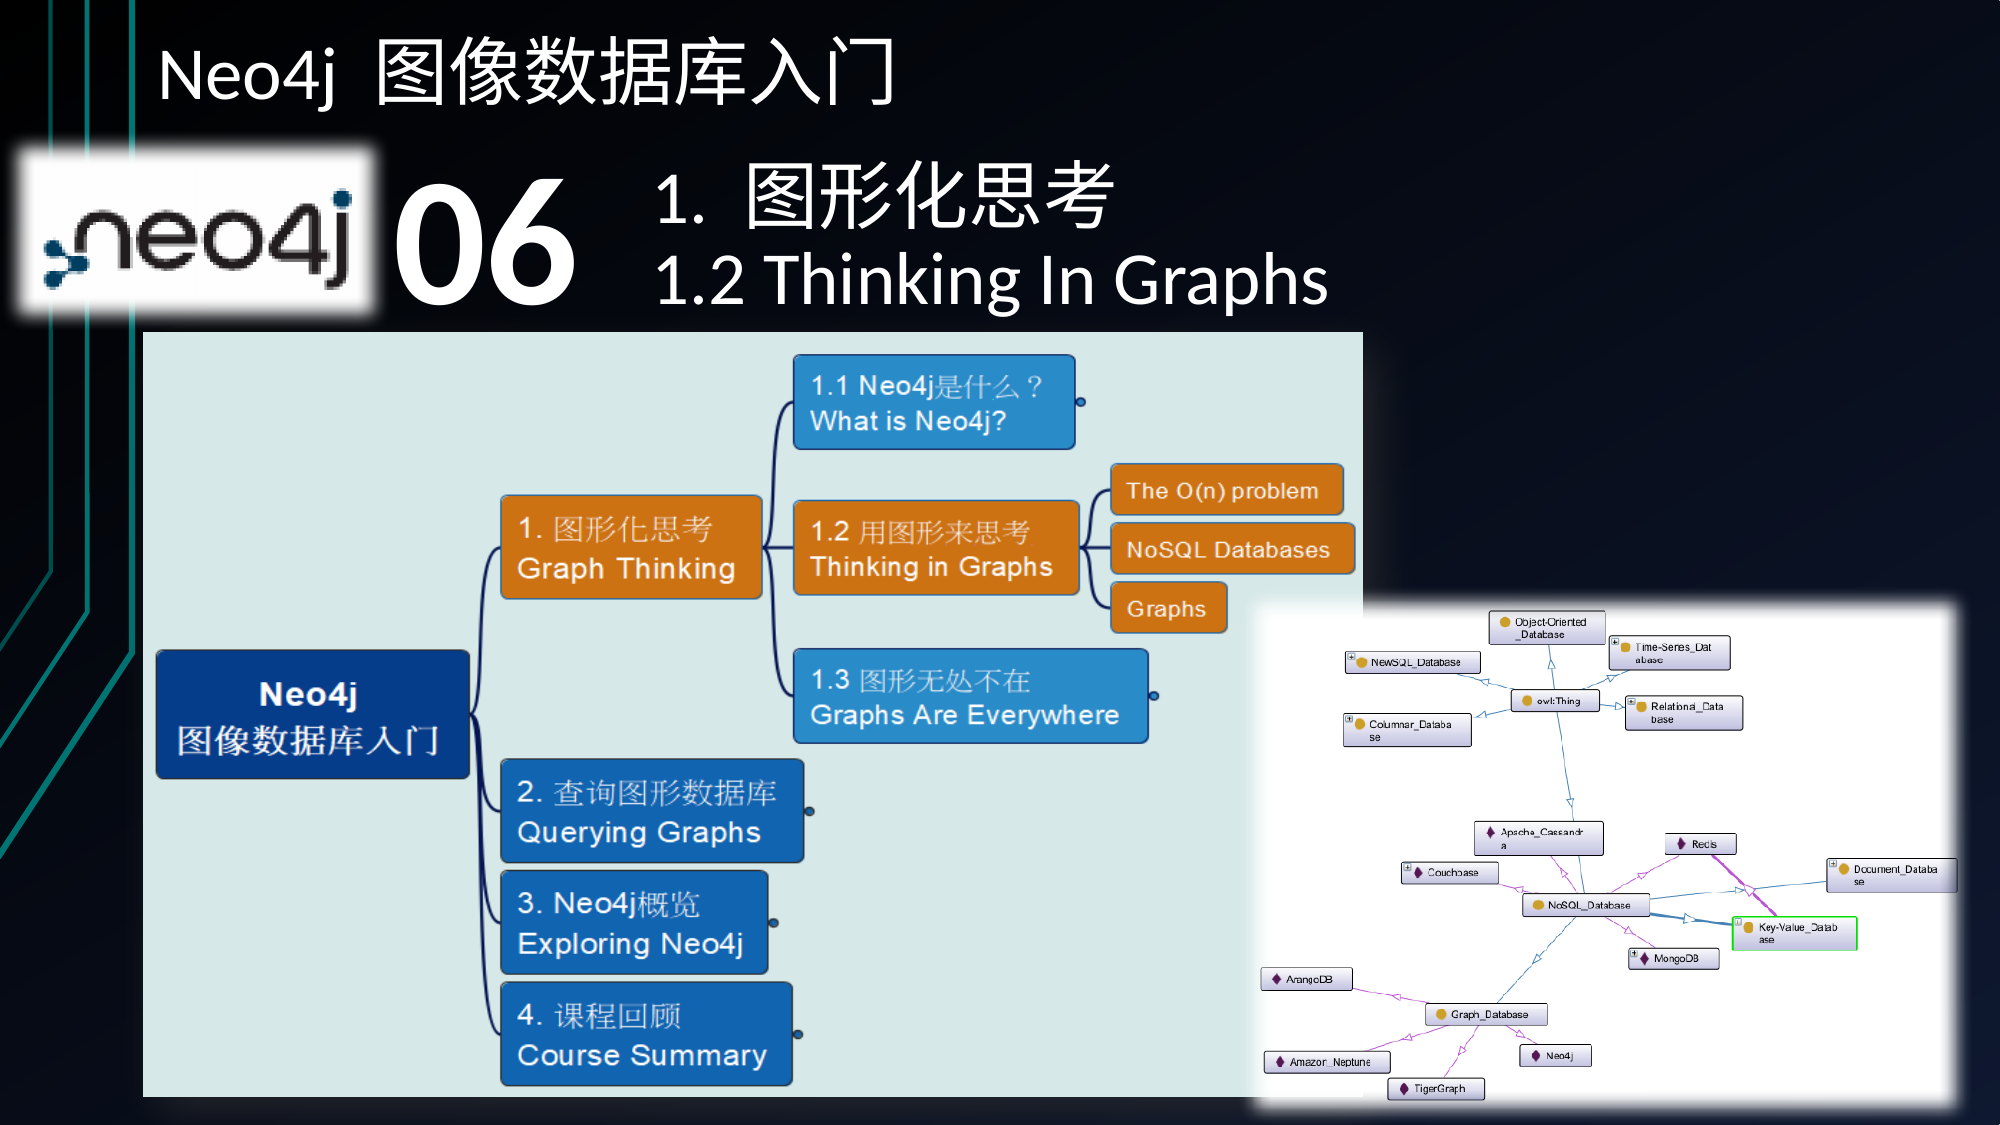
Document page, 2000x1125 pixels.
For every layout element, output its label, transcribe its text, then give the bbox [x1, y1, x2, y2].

text_box 06 [399, 147, 594, 329]
text_box Neo4j 图像数据库入门 [137, 4, 1225, 147]
title 1. 图形化思考 1.2 Thinking In Graphs [631, 129, 1707, 350]
picture [0, 129, 1974, 1125]
